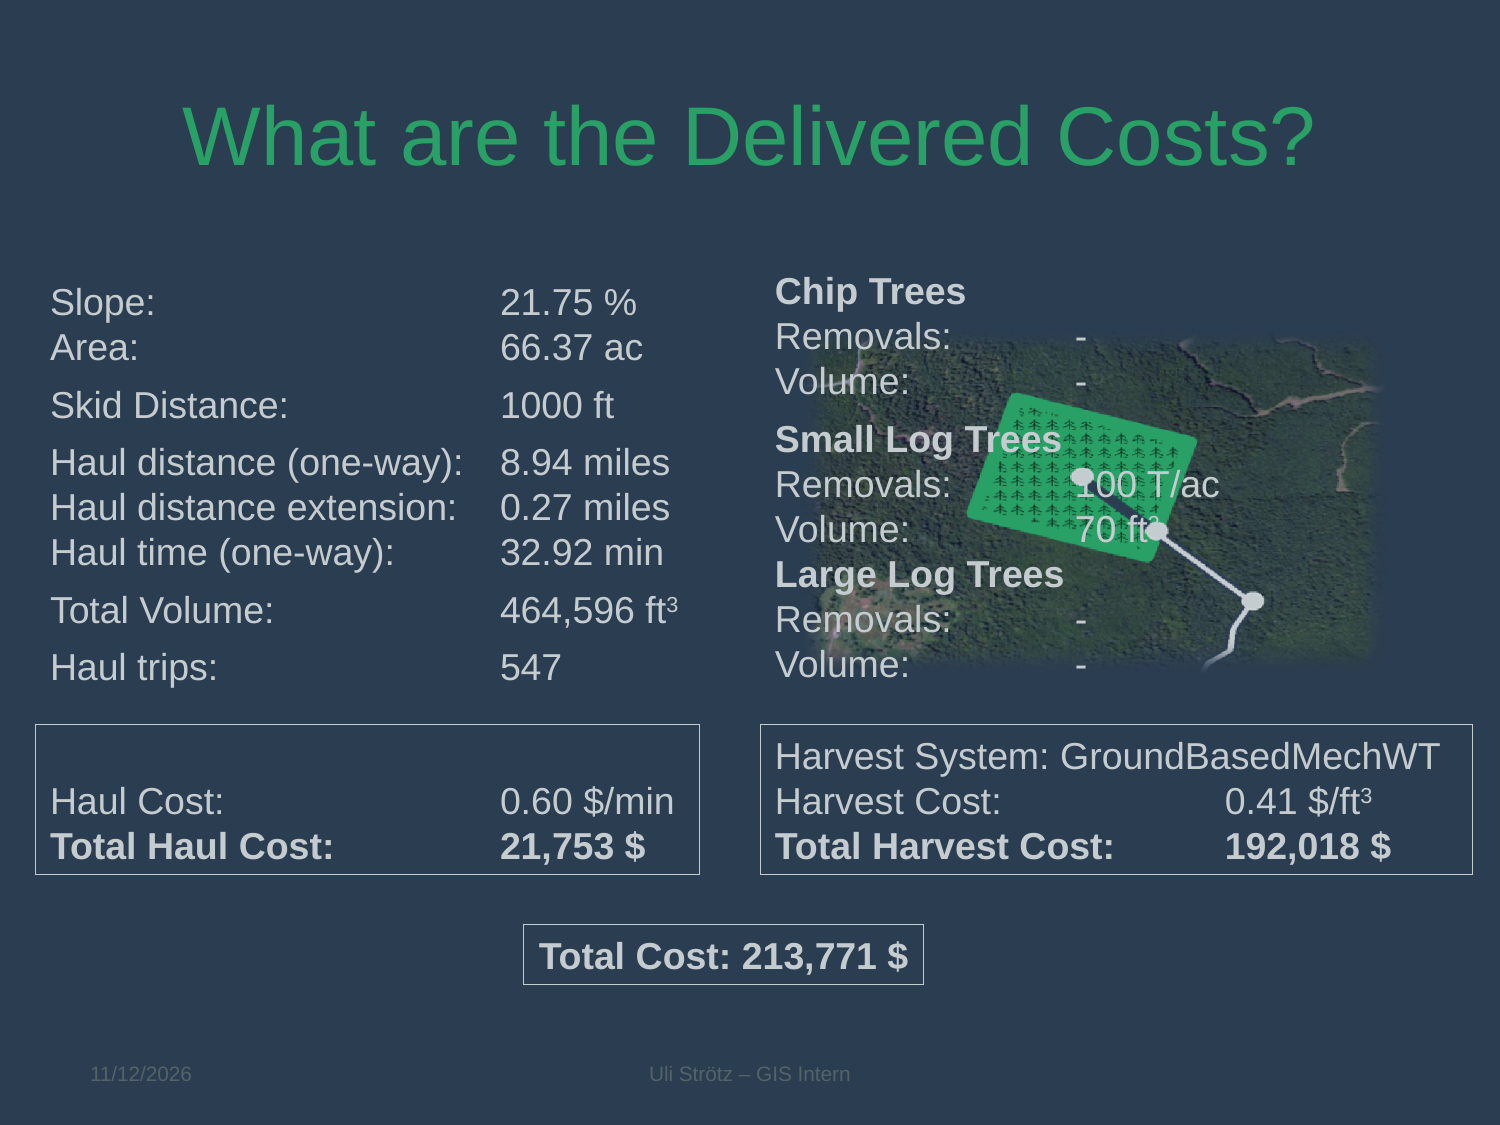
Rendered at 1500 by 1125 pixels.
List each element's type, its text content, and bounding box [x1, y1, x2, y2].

footer Uli Strötz – GIS Intern [512, 1042, 988, 1103]
text_box Harvest System: GroundBasedMechWT Harvest Cost: 0.41 $/ft3 Total Harvest Cost: 192,018 $ [760, 724, 1473, 875]
text_box Slope: 21.75 % Area: 66.37 ac Skid Distance: 1000 ft Haul distance (one-way): 8.94 miles Haul distance extension: 0.27 miles Haul time (one-way): 32.92 min Total Volume: 464,596 ft3 Haul trips: 547 [35, 270, 786, 696]
text_box Total Cost: 213,771 $ [523, 924, 924, 985]
picture [799, 325, 1389, 676]
text_box What are the Delivered Costs? [0, 74, 1500, 190]
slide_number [75, 1042, 425, 1103]
text_box Chip Trees Removals: - Volume: - Small Log Trees Removals: 100 T/ac Volume: 70 ft3 Large Log Trees Removals: - Volume: - [760, 259, 1500, 693]
text_box Haul Cost: 0.60 $/min Total Haul Cost: 21,753 $ [35, 724, 700, 875]
